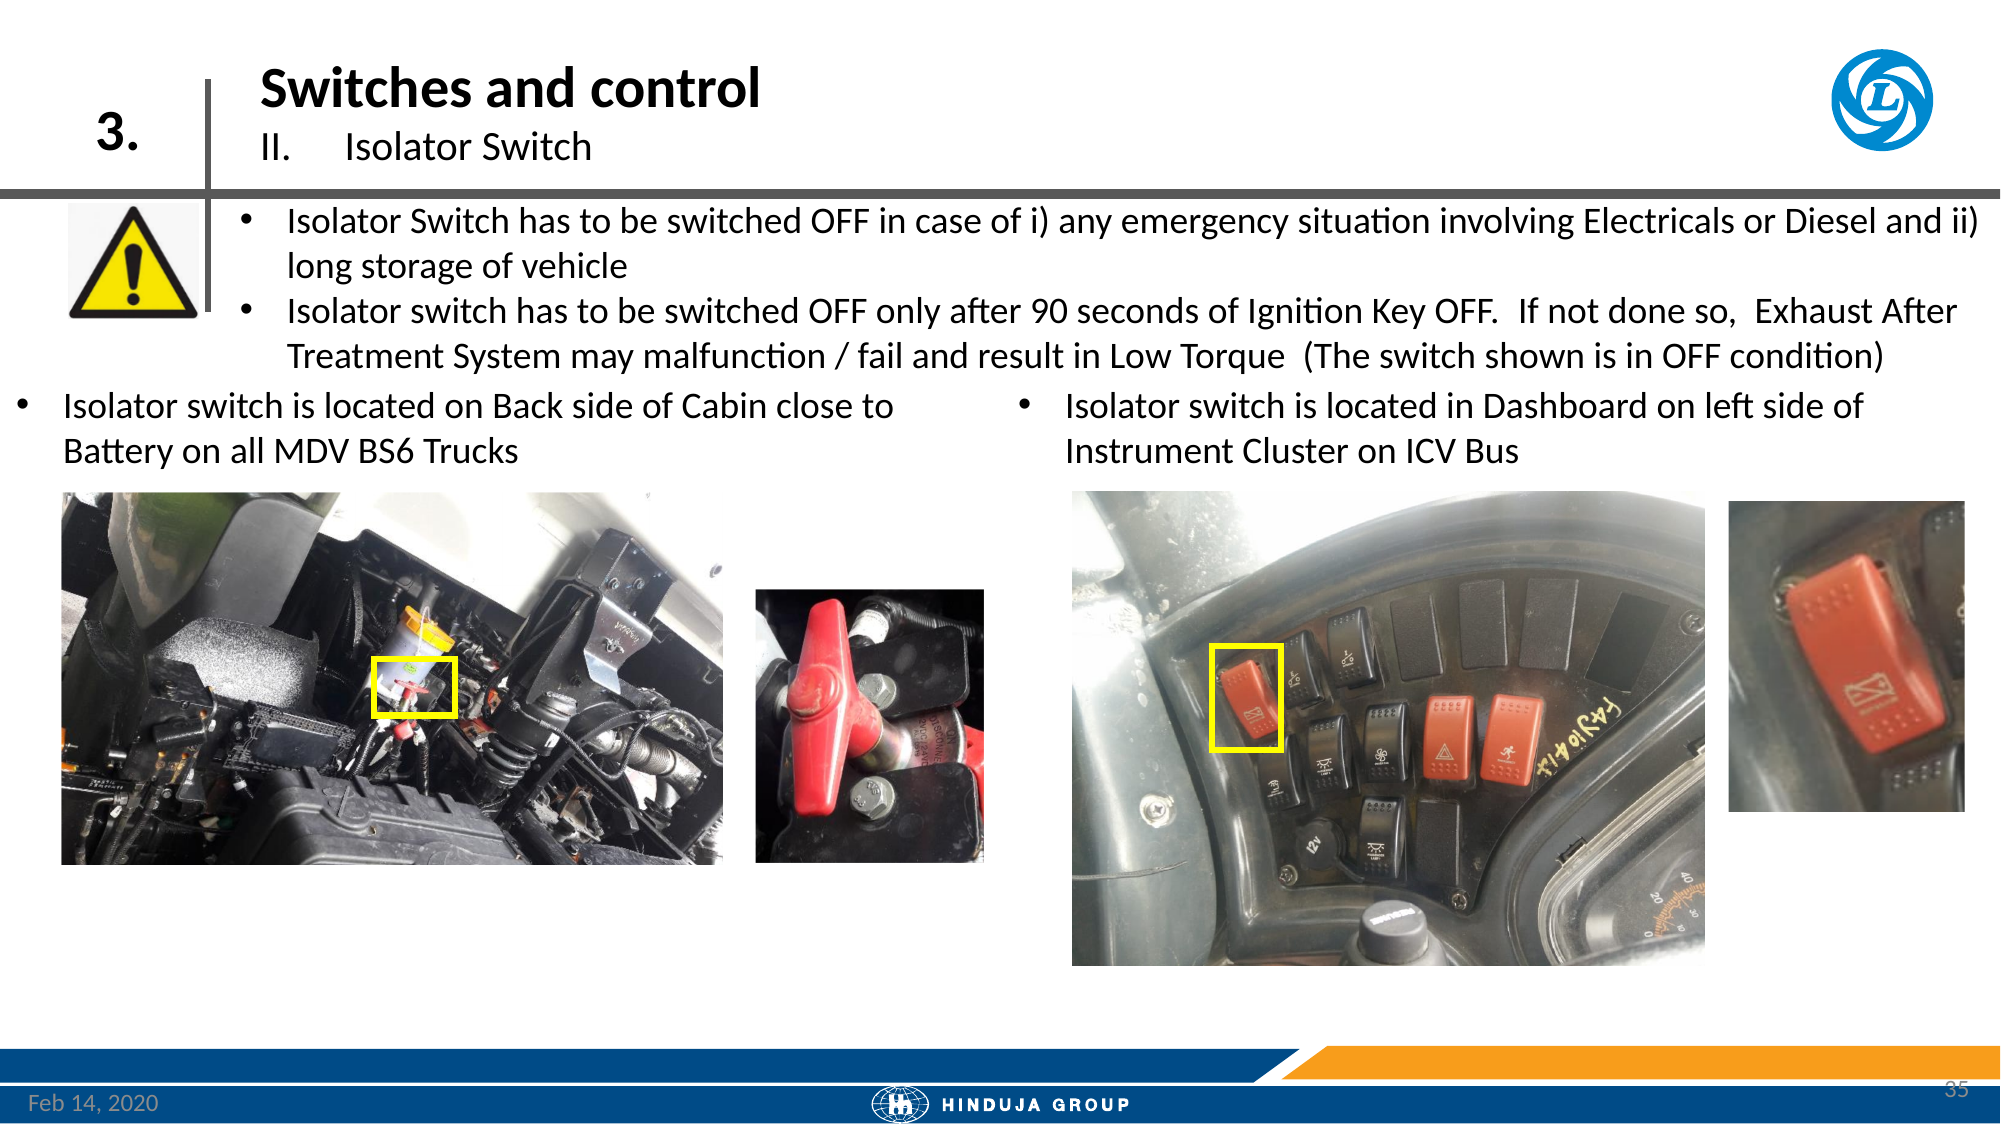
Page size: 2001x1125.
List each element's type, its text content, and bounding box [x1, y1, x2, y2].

picture [1728, 500, 1965, 812]
text_box Isolator Switch has to be switched OFF in case of i) any emergency situation involving Electricals or Diesel and ii) long storage of vehicle Isolator switch has to be switched OFF only after 90 seconds of Ignition Key OFF. If not done so, Exhaust After Treatment System may malfunction / fail and result in Low Torque (The switch shown is in OFF condition) [225, 188, 2000, 384]
text_box Isolator switch is located on Back side of Cabin close to Battery on all MDV BS6 Trucks [1, 373, 1003, 479]
text_box 3. [81, 84, 156, 170]
picture [61, 491, 723, 865]
picture [732, 590, 1006, 862]
picture [1072, 491, 1705, 966]
text_box Switches and control Isolator Switch [245, 41, 1281, 188]
picture [68, 202, 199, 319]
text_box Isolator switch is located in Dashboard on left side of Instrument Cluster on ICV Bus [1003, 373, 2000, 479]
